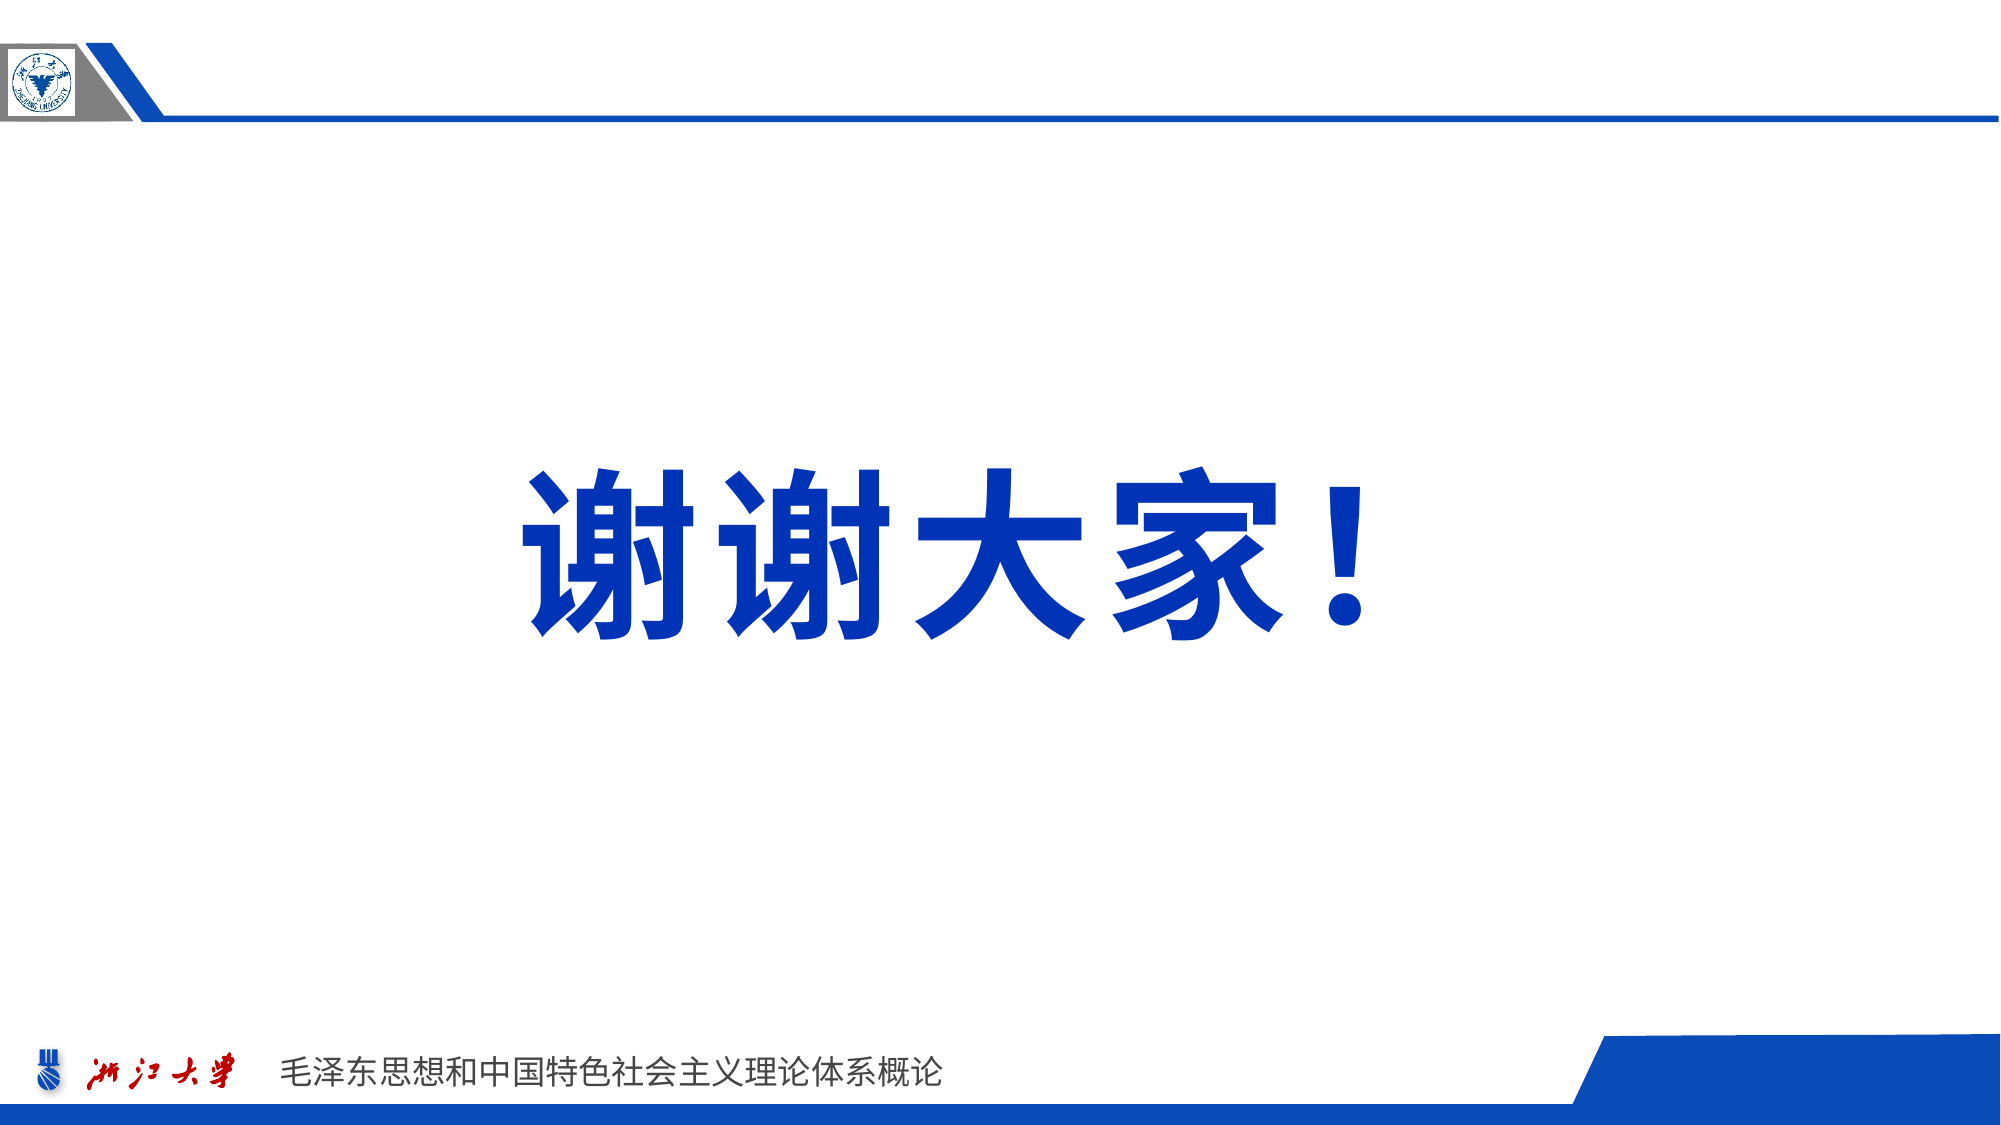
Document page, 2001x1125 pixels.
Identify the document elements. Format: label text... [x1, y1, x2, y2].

text_box 谢谢大家！ [0, 433, 2000, 669]
picture [8, 49, 75, 116]
